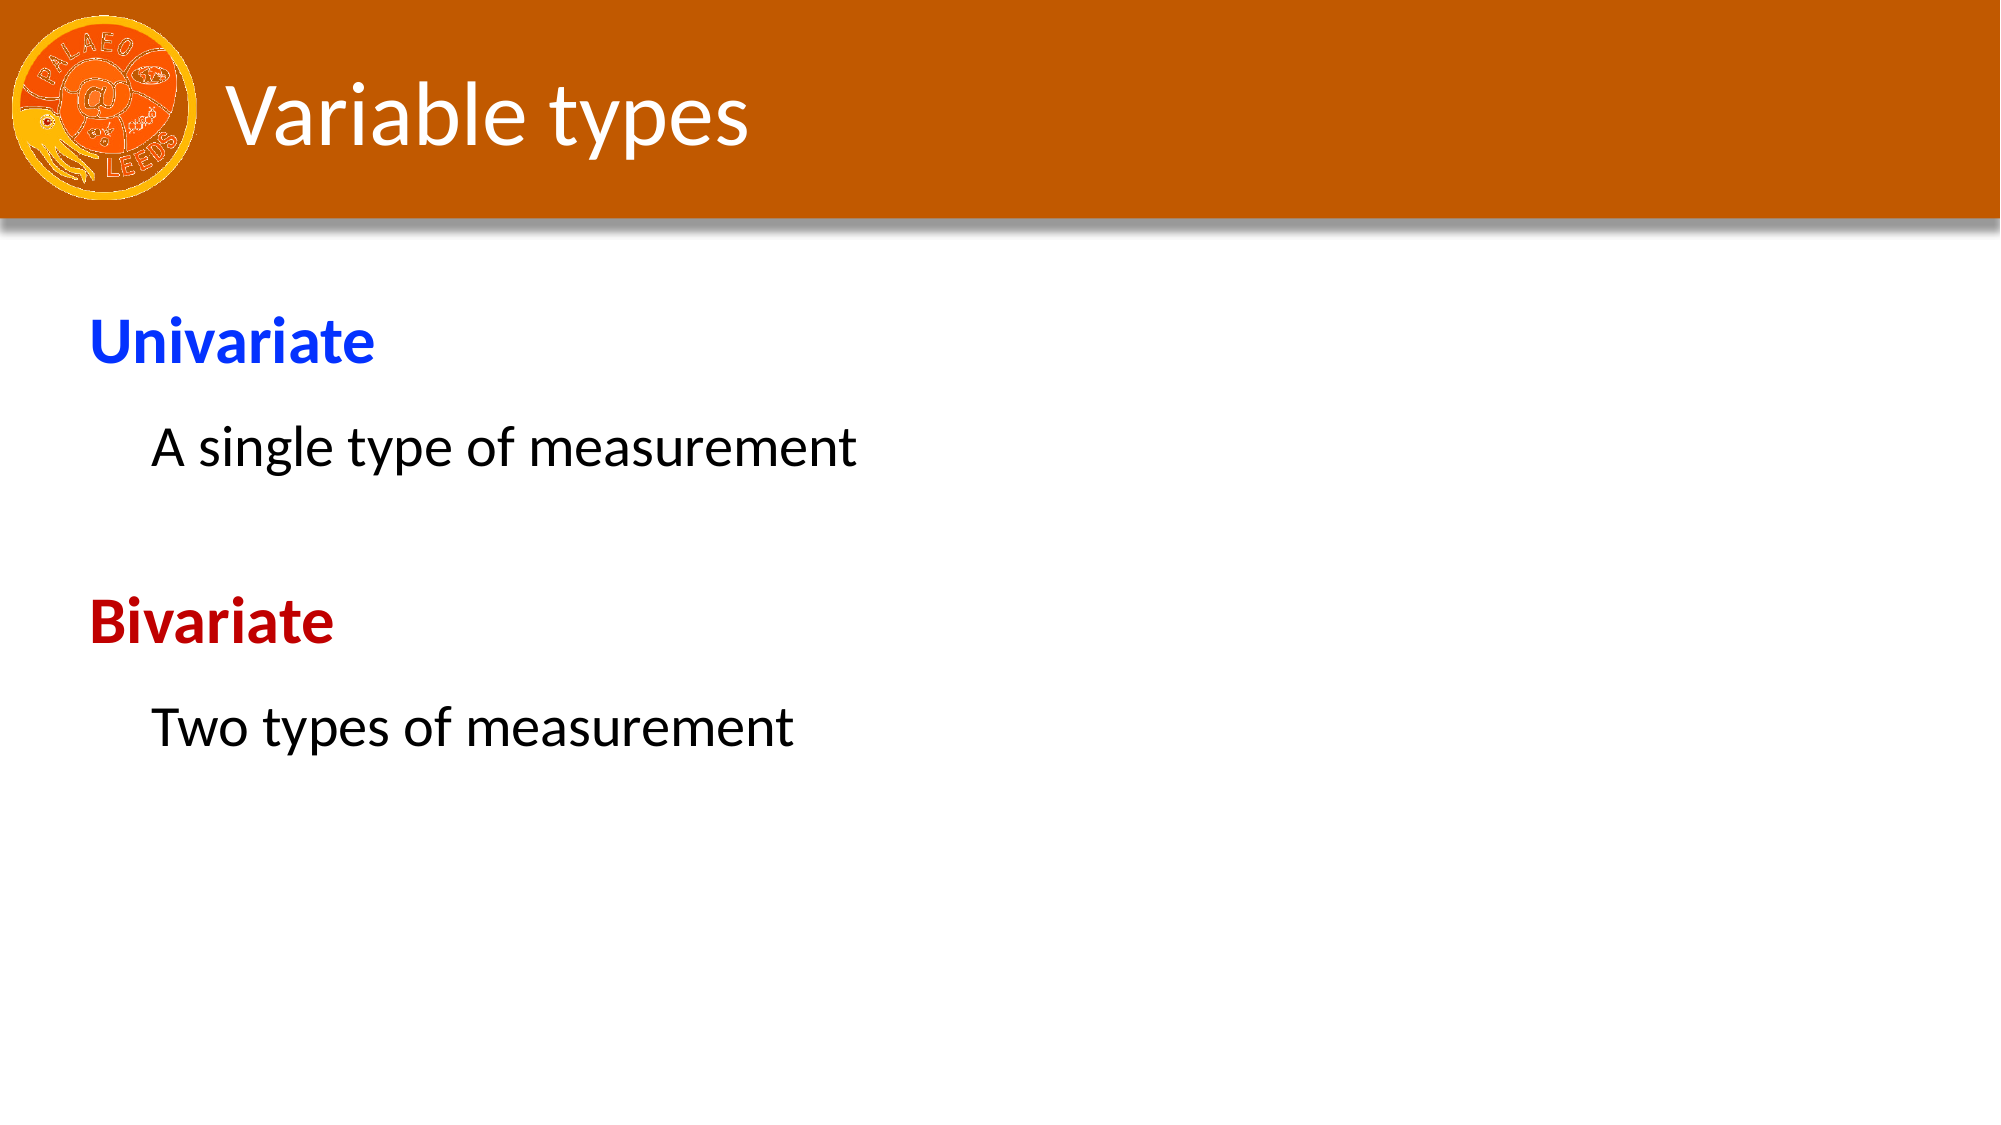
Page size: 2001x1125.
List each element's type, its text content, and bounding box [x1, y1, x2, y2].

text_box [73, 289, 879, 487]
text_box [0, 0, 2000, 219]
text_box Variable types [210, 17, 2000, 201]
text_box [73, 569, 815, 767]
picture [11, 15, 197, 200]
